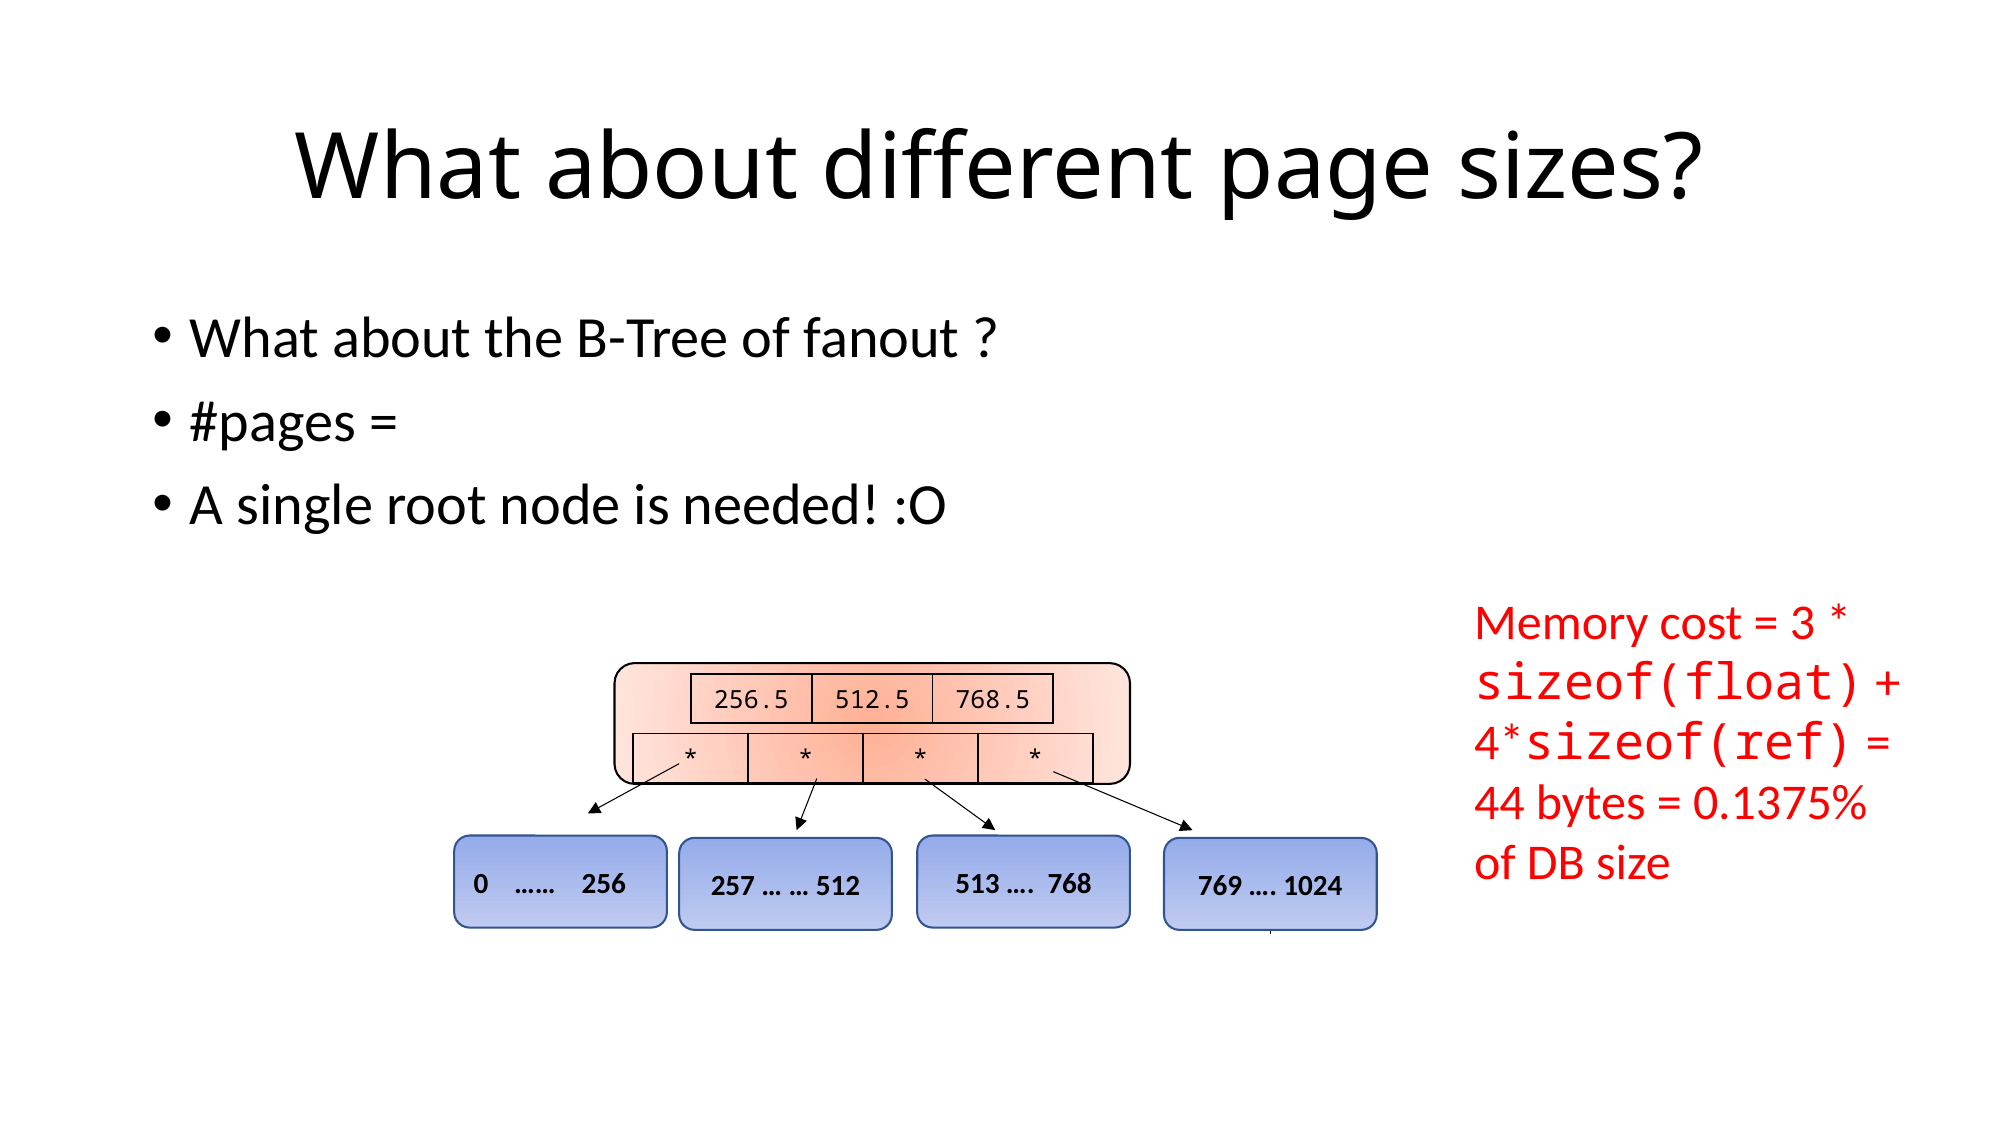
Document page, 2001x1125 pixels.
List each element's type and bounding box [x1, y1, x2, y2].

table_header [813, 675, 932, 722]
text_box [916, 834, 1131, 929]
title [137, 59, 1863, 278]
table_header [864, 734, 977, 782]
text_box [587, 662, 1193, 831]
table_header [933, 675, 1052, 722]
table_header [749, 734, 862, 782]
text_box [1459, 581, 1921, 897]
table_header [979, 734, 1092, 782]
text_box [678, 836, 893, 931]
text_box [1162, 836, 1378, 935]
text_box [453, 834, 668, 929]
table_header [692, 675, 811, 722]
table_header [634, 734, 747, 782]
